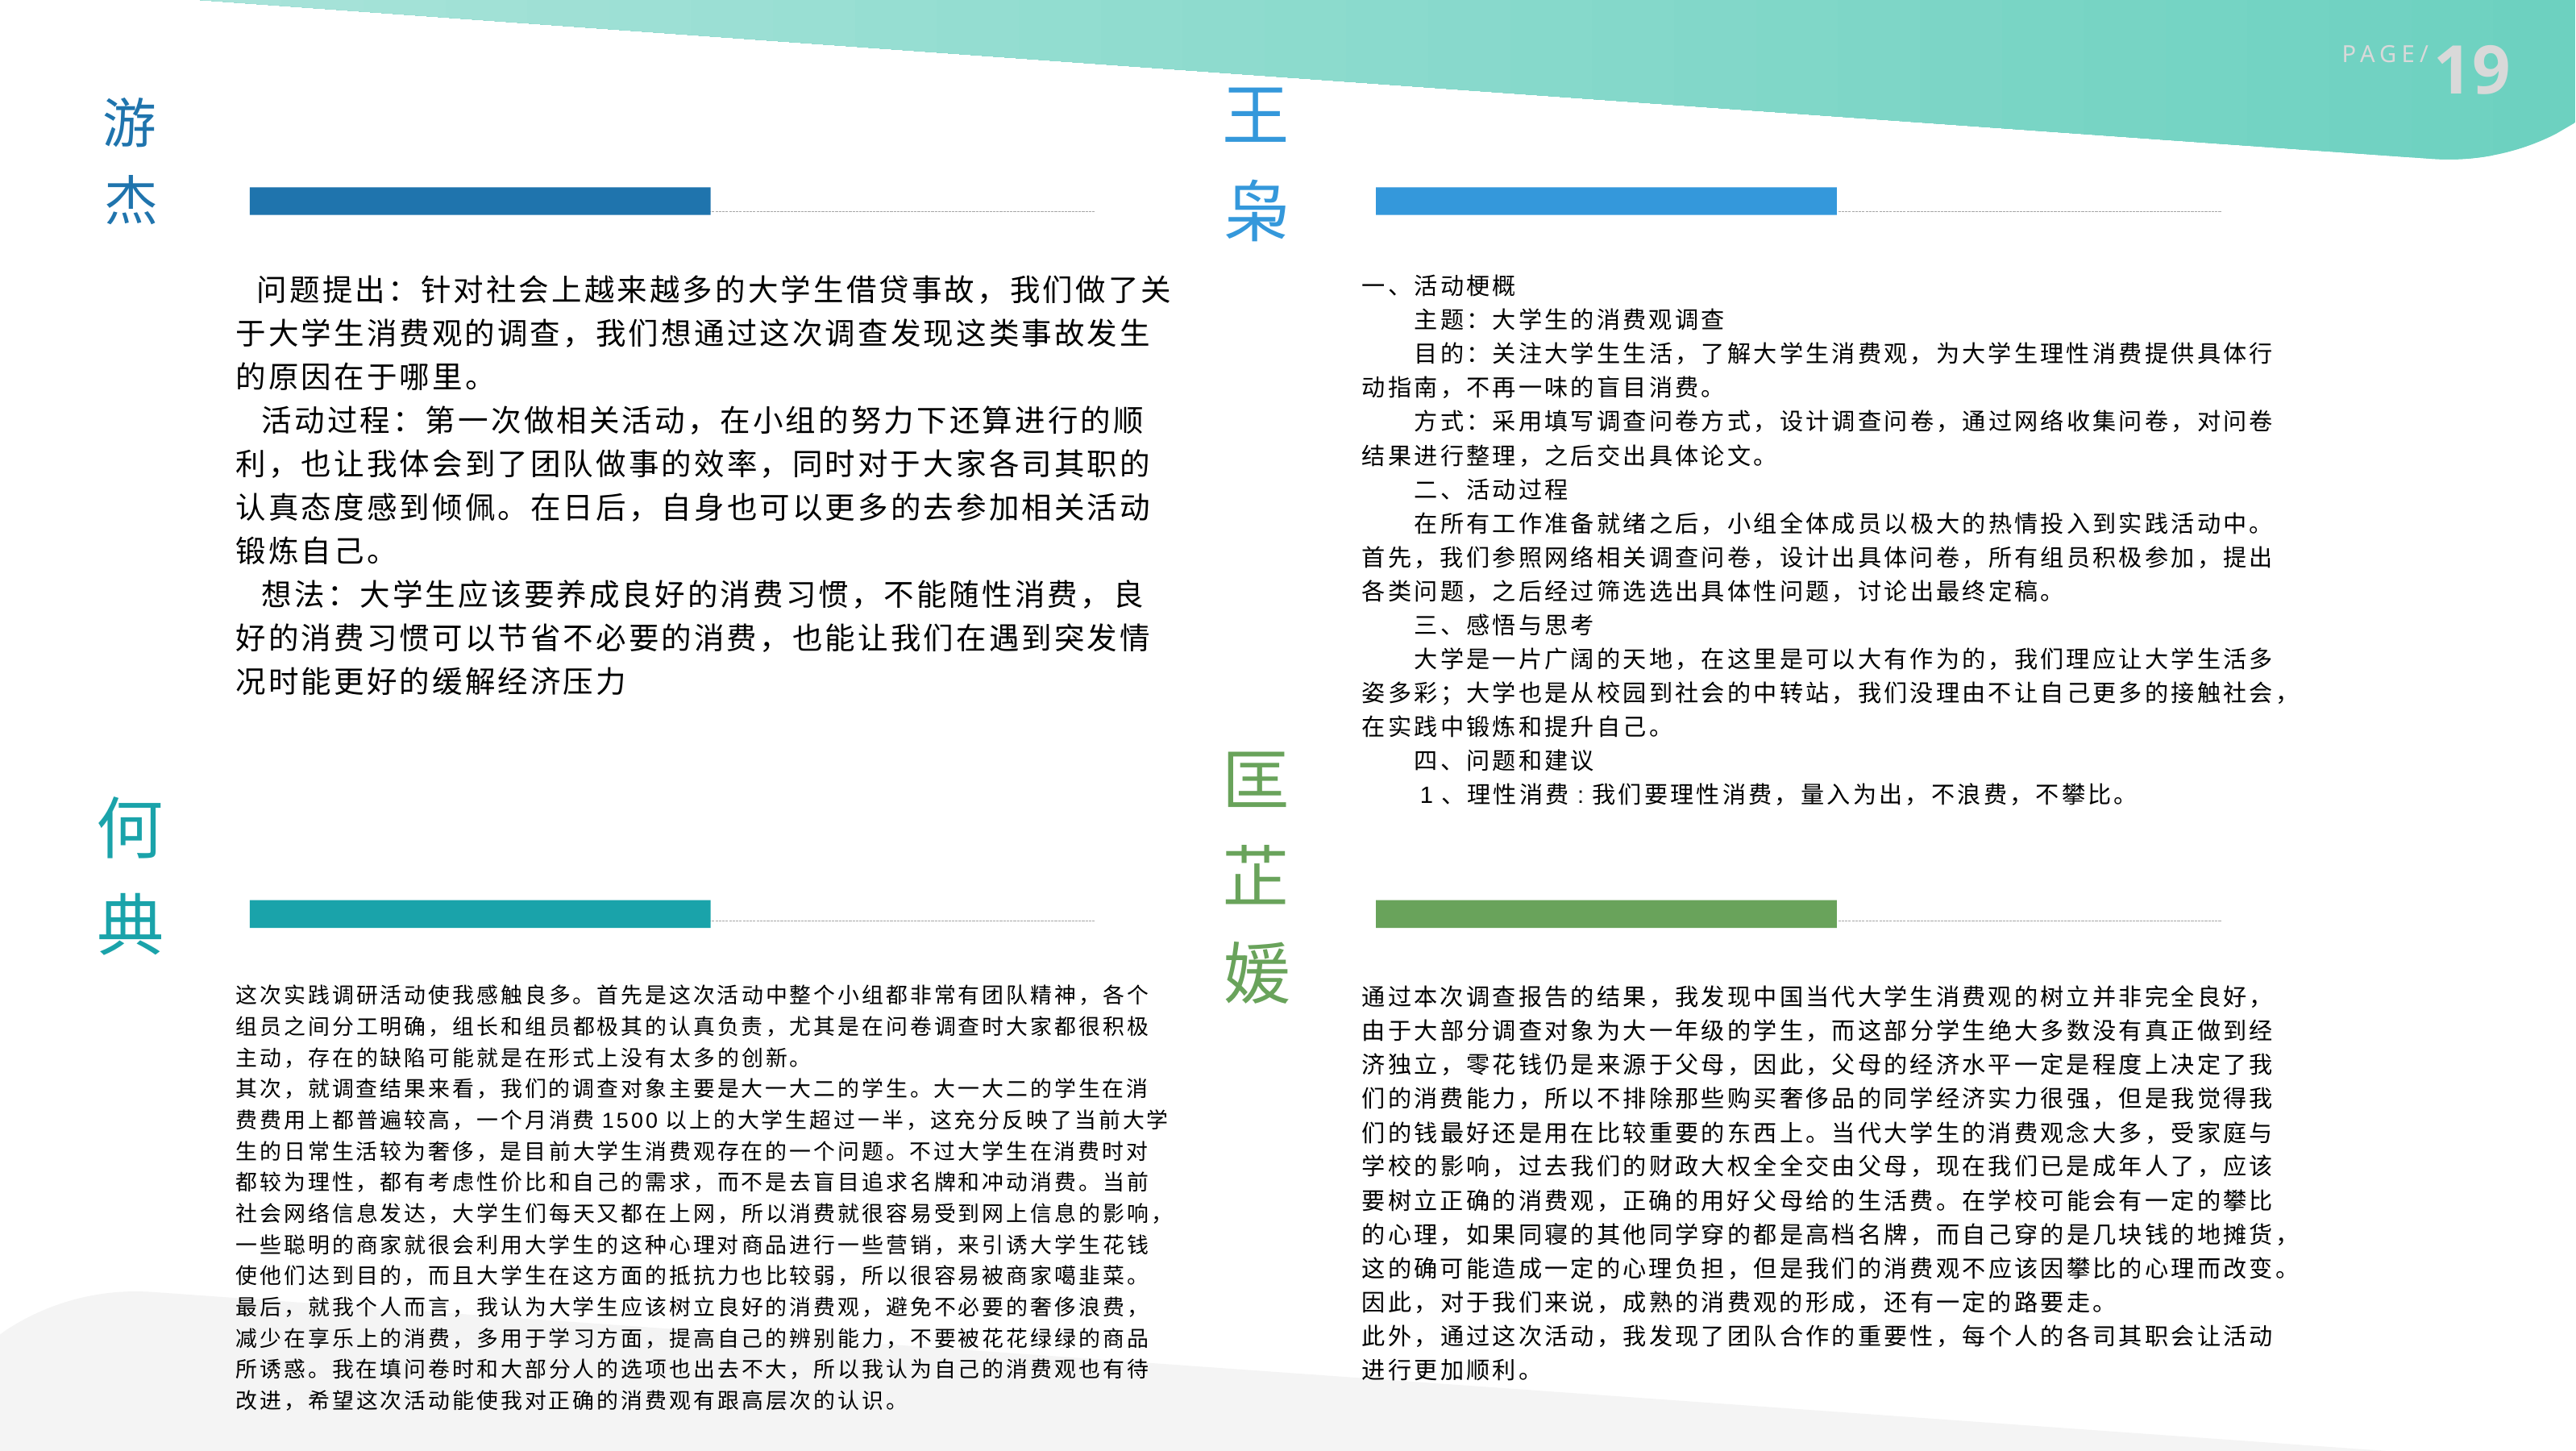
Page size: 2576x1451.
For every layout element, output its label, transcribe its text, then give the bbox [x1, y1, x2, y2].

text_box [249, 186, 712, 216]
text_box [1375, 186, 1838, 216]
text_box 游杰 [79, 0, 183, 318]
text_box 王枭 [1205, 0, 1310, 318]
text_box [249, 900, 712, 929]
text_box 这次实践调研活动使我感触良多。首先是这次活动中整个小组都非常有团队精神，各个组员之间分工明确，组长和组员都极其的认真负责，尤其是在问卷调查时大家都很积极主动，存在的缺陷可能就是在形式上没有太多的创新。 其次，就调查结果来看，我们的调查对象主要是大一大二的学生。大一大二的学生在消费费用上都普遍较高，一个月消费1500以上的大学生超过一半，这充分反映了当前大学生的日常生活较为奢侈，是目前大学生消费观存在的一个问题。不过大学生在消费时对都较为理性，都有考虑性价比和自己的需求，而不是去盲目追求名牌和冲动消费。当前社会网络信息发达，大学生们每天又都在上网，所以消费就很容易受到网上信息的影响，一些聪明的商家就很会利用大学生的这种心理对商品进行一些营销，来引诱大学生花钱使他们达到目的，而且大学生在这方面的抵抗力也比较弱，所以很容易被商家噶韭菜。 最后，就我个人而言，我认为大学生应该树立良好的消费观，避免不必要的奢侈浪费，减少在享乐上的消费，多用于学习方面，提高自己的辨别能力，不要被花花绿绿的商品所诱惑。我在填问卷时和大部分人的选项也出去不大，所以我认为自己的消费观也有待改进，希望这次活动能使我对正确的消费观有跟高层次的认识。 [224, 971, 1186, 1446]
text_box 问题提出：针对社会上越来越多的大学生借贷事故，我们做了关于大学生消费观的调查，我们想通过这次调查发现这类事故发生的原因在于哪里。 活动过程：第一次做相关活动，在小组的努力下还算进行的顺利，也让我体会到了团队做事的效率，同时对于大家各司其职的认真态度感到倾佩。在日后，自身也可以更多的去参加相关活动锻炼自己。 想法：大学生应该要养成良好的消费习惯，不能随性消费，良好的消费习惯可以节省不必要的消费，也能让我们在遇到突发情况时能更好的缓解经济压力 [224, 257, 1186, 733]
text_box 一、活动梗概 主题：大学生的消费观调查 目的：关注大学生生活，了解大学生消费观，为大学生理性消费提供具体行动指南，不再一味的盲目消费。 方式：采用填写调查问卷方式，设计调查问卷，通过网络收集问卷，对问卷结果进行整理，之后交出具体论文。 二、活动过程 在所有工作准备就绪之后，小组全体成员以极大的热情投入到实践活动中。首先，我们参照网络相关调查问卷，设计出具体问卷，所有组员积极参加，提出各类问题，之后经过筛选选出具体性问题，讨论出最终定稿。 三、感悟与思考 大学是一片广阔的天地，在这里是可以大有作为的，我们理应让大学生活多姿多彩；大学也是从校园到社会的中转站，我们没理由不让自己更多的接触社会，在实践中锻炼和提升自己。 四、问题和建议 1、理性消费:我们要理性消费，量入为出，不浪费，不攀比。 [1350, 260, 2312, 860]
text_box 何典 [79, 702, 183, 1031]
text_box 匡芷媛 [1205, 702, 1310, 1031]
text_box [1375, 900, 1838, 929]
text_box 通过本次调查报告的结果，我发现中国当代大学生消费观的树立并非完全良好，由于大部分调查对象为大一年级的学生，而这部分学生绝大多数没有真正做到经济独立，零花钱仍是来源于父母，因此，父母的经济水平一定是程度上决定了我们的消费能力，所以不排除那些购买奢侈品的同学经济实力很强，但是我觉得我们的钱最好还是用在比较重要的东西上。当代大学生的消费观念大多，受家庭与学校的影响，过去我们的财政大权全全交由父母，现在我们已是成年人了，应该要树立正确的消费观，正确的用好父母给的生活费。在学校可能会有一定的攀比的心理，如果同寝的其他同学穿的都是高档名牌，而自己穿的是几块钱的地摊货，这的确可能造成一定的心理负担，但是我们的消费观不应该因攀比的心理而改变。因此，对于我们来说，成熟的消费观的形成，还有一定的路要走。 此外，通过这次活动，我发现了团队合作的重要性，每个人的各司其职会让活动进行更加顺利。 [1350, 971, 2312, 1446]
